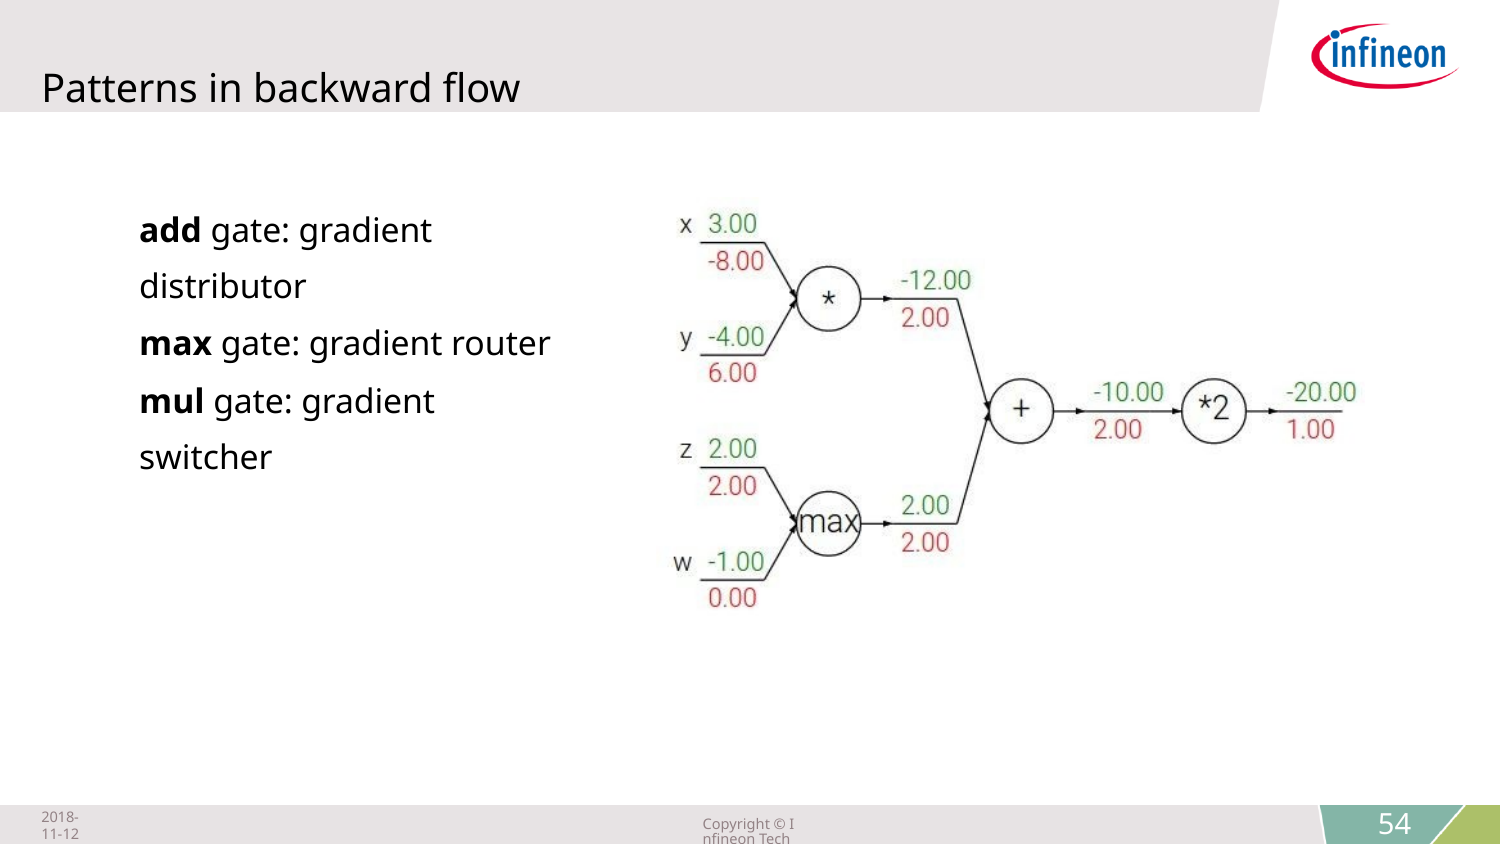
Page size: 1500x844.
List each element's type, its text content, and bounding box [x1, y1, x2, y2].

text_box [656, 197, 1365, 616]
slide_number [41, 806, 89, 844]
footer Copyright © Infineon Technologies AG 2018. All rights reserved. [702, 806, 798, 844]
slide_number 54 [1364, 806, 1412, 844]
text_box add gate: gradient distributor max gate: gradient router mul gate: gradient switcher [137, 191, 575, 477]
picture [0, 805, 1500, 844]
picture [0, 0, 1500, 112]
title Patterns in backward flow [41, 23, 1257, 112]
